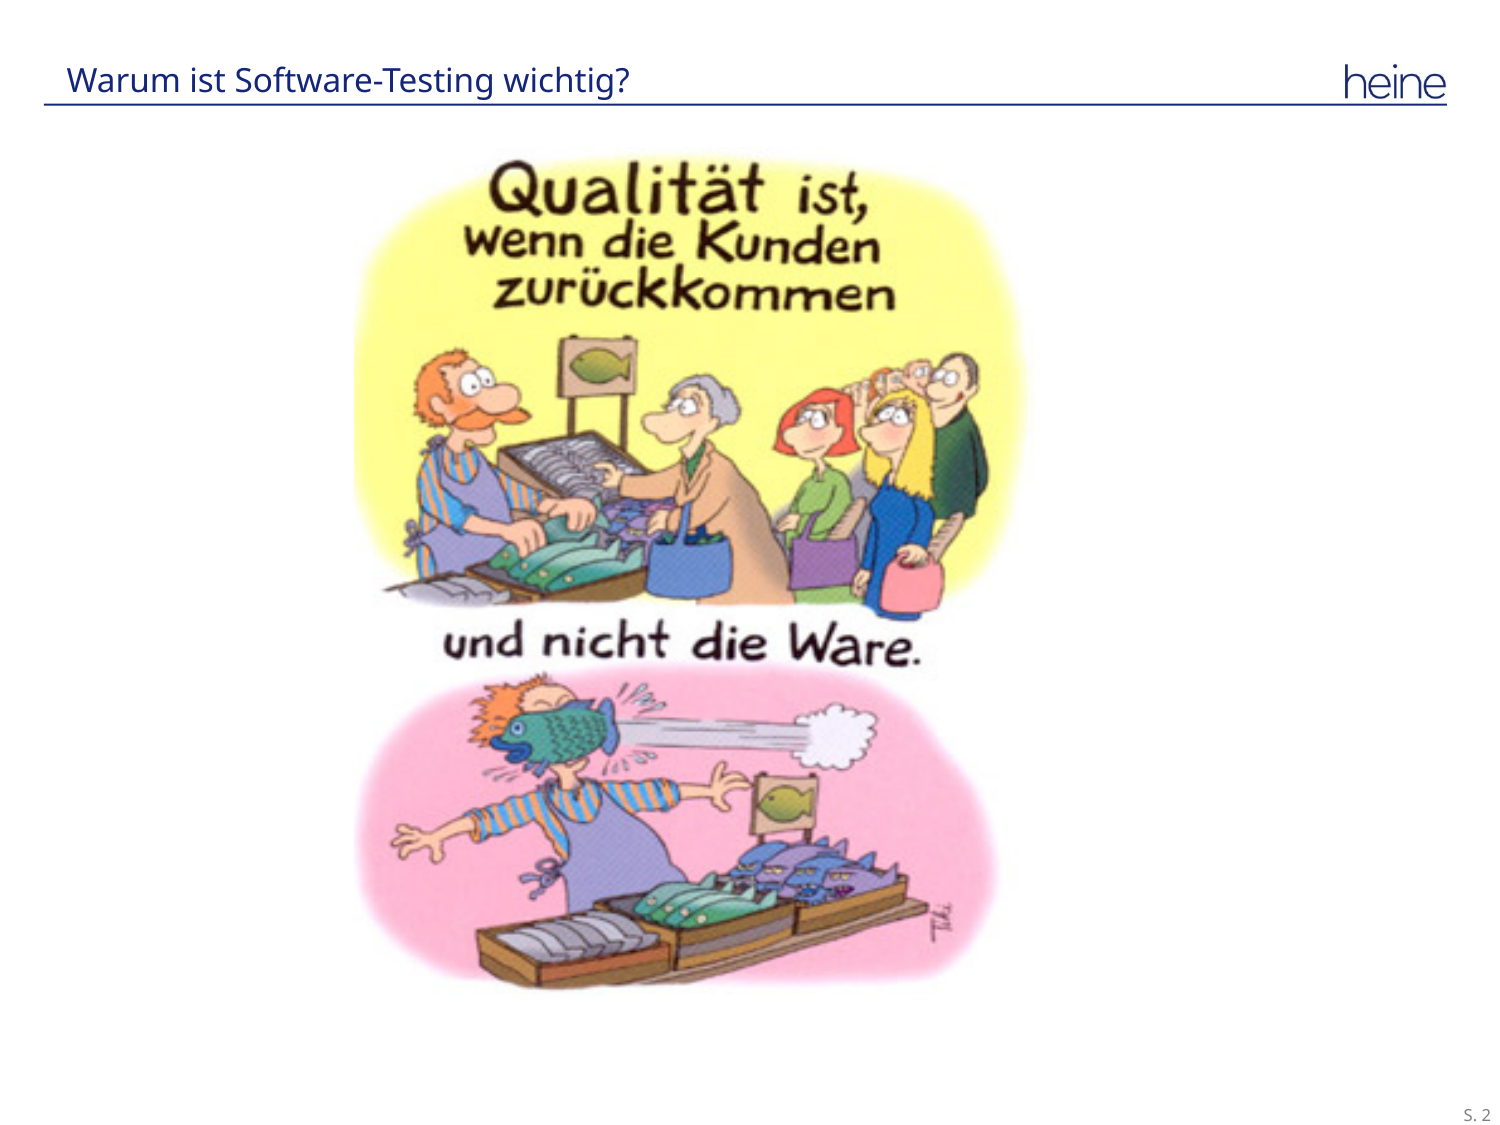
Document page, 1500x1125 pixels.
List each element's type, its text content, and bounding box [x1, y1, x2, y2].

picture [1340, 61, 1447, 101]
picture [354, 147, 1034, 1005]
text_box Warum ist Software-Testing wichtig? [51, 54, 1337, 103]
